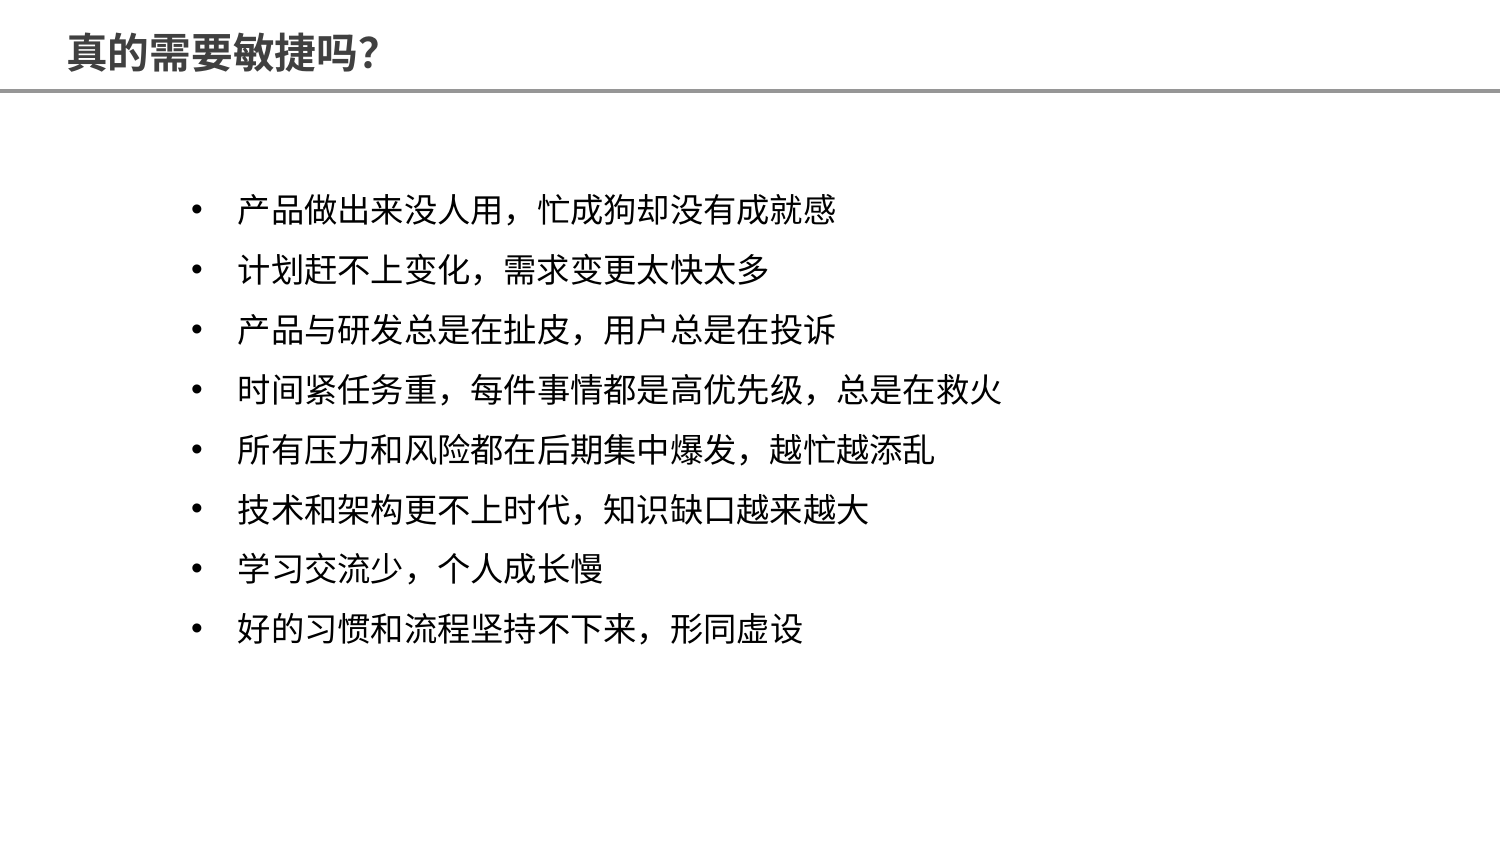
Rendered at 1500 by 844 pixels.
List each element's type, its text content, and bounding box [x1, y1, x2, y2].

text_box 真的需要敏捷吗？ [51, 9, 443, 85]
text_box 产品做出来没人用，忙成狗却没有成就感 计划赶不上变化，需求变更太快太多 产品与研发总是在扯皮，用户总是在投诉 时间紧任务重，每件事情都是高优先级，总是在救火 所有压力和风险都在后期集中爆发，越忙越添乱 技术和架构更不上时代，知识缺口越来越大 学习交流少，个人成长慢 好的习惯和流程坚持不下来，形同虚设 [176, 161, 1018, 656]
